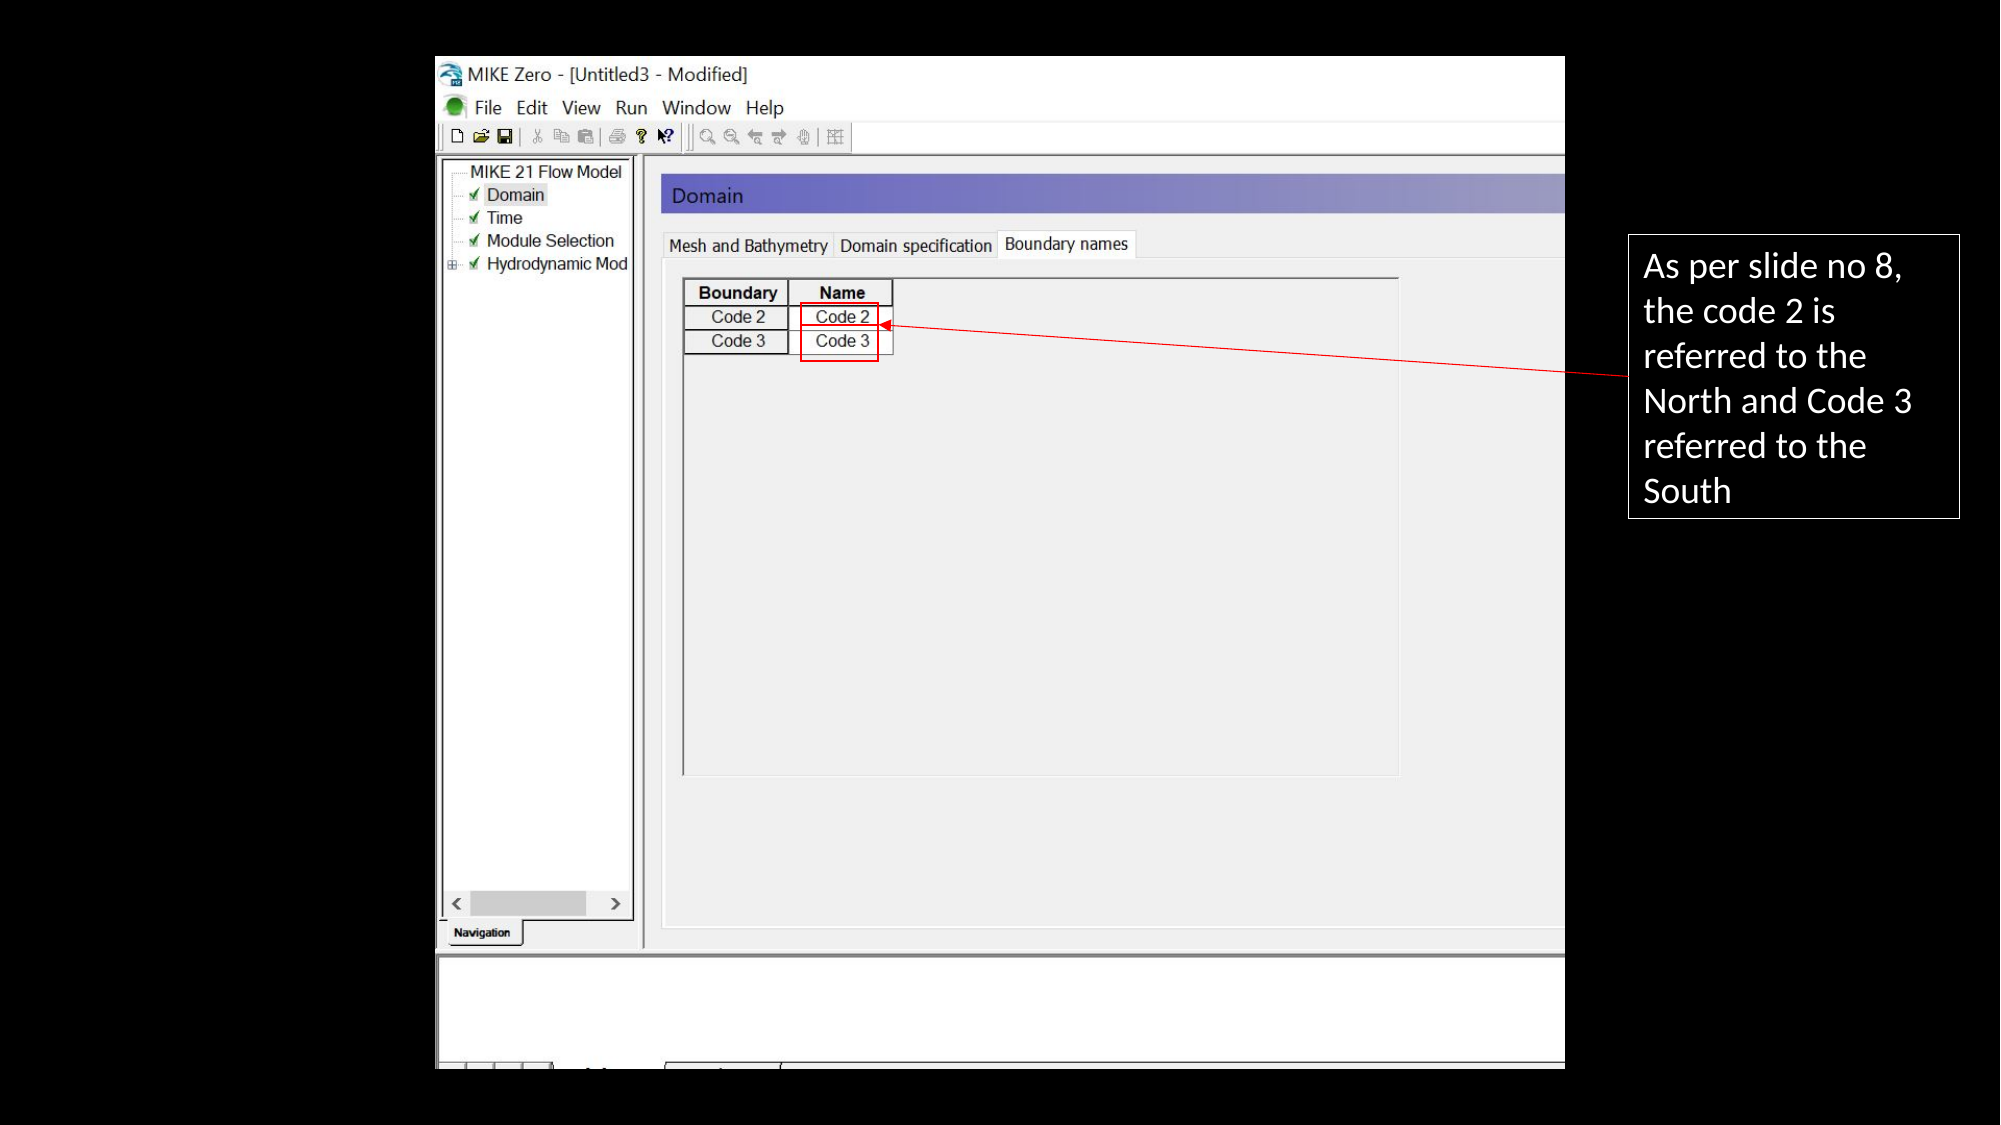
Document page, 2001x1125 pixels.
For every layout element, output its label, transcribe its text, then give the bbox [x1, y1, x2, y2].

text_box As per slide no 8, the code 2 is referred to the North and Code 3 referred to the South [1628, 234, 1960, 519]
picture [435, 56, 1565, 1069]
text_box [878, 324, 1629, 378]
